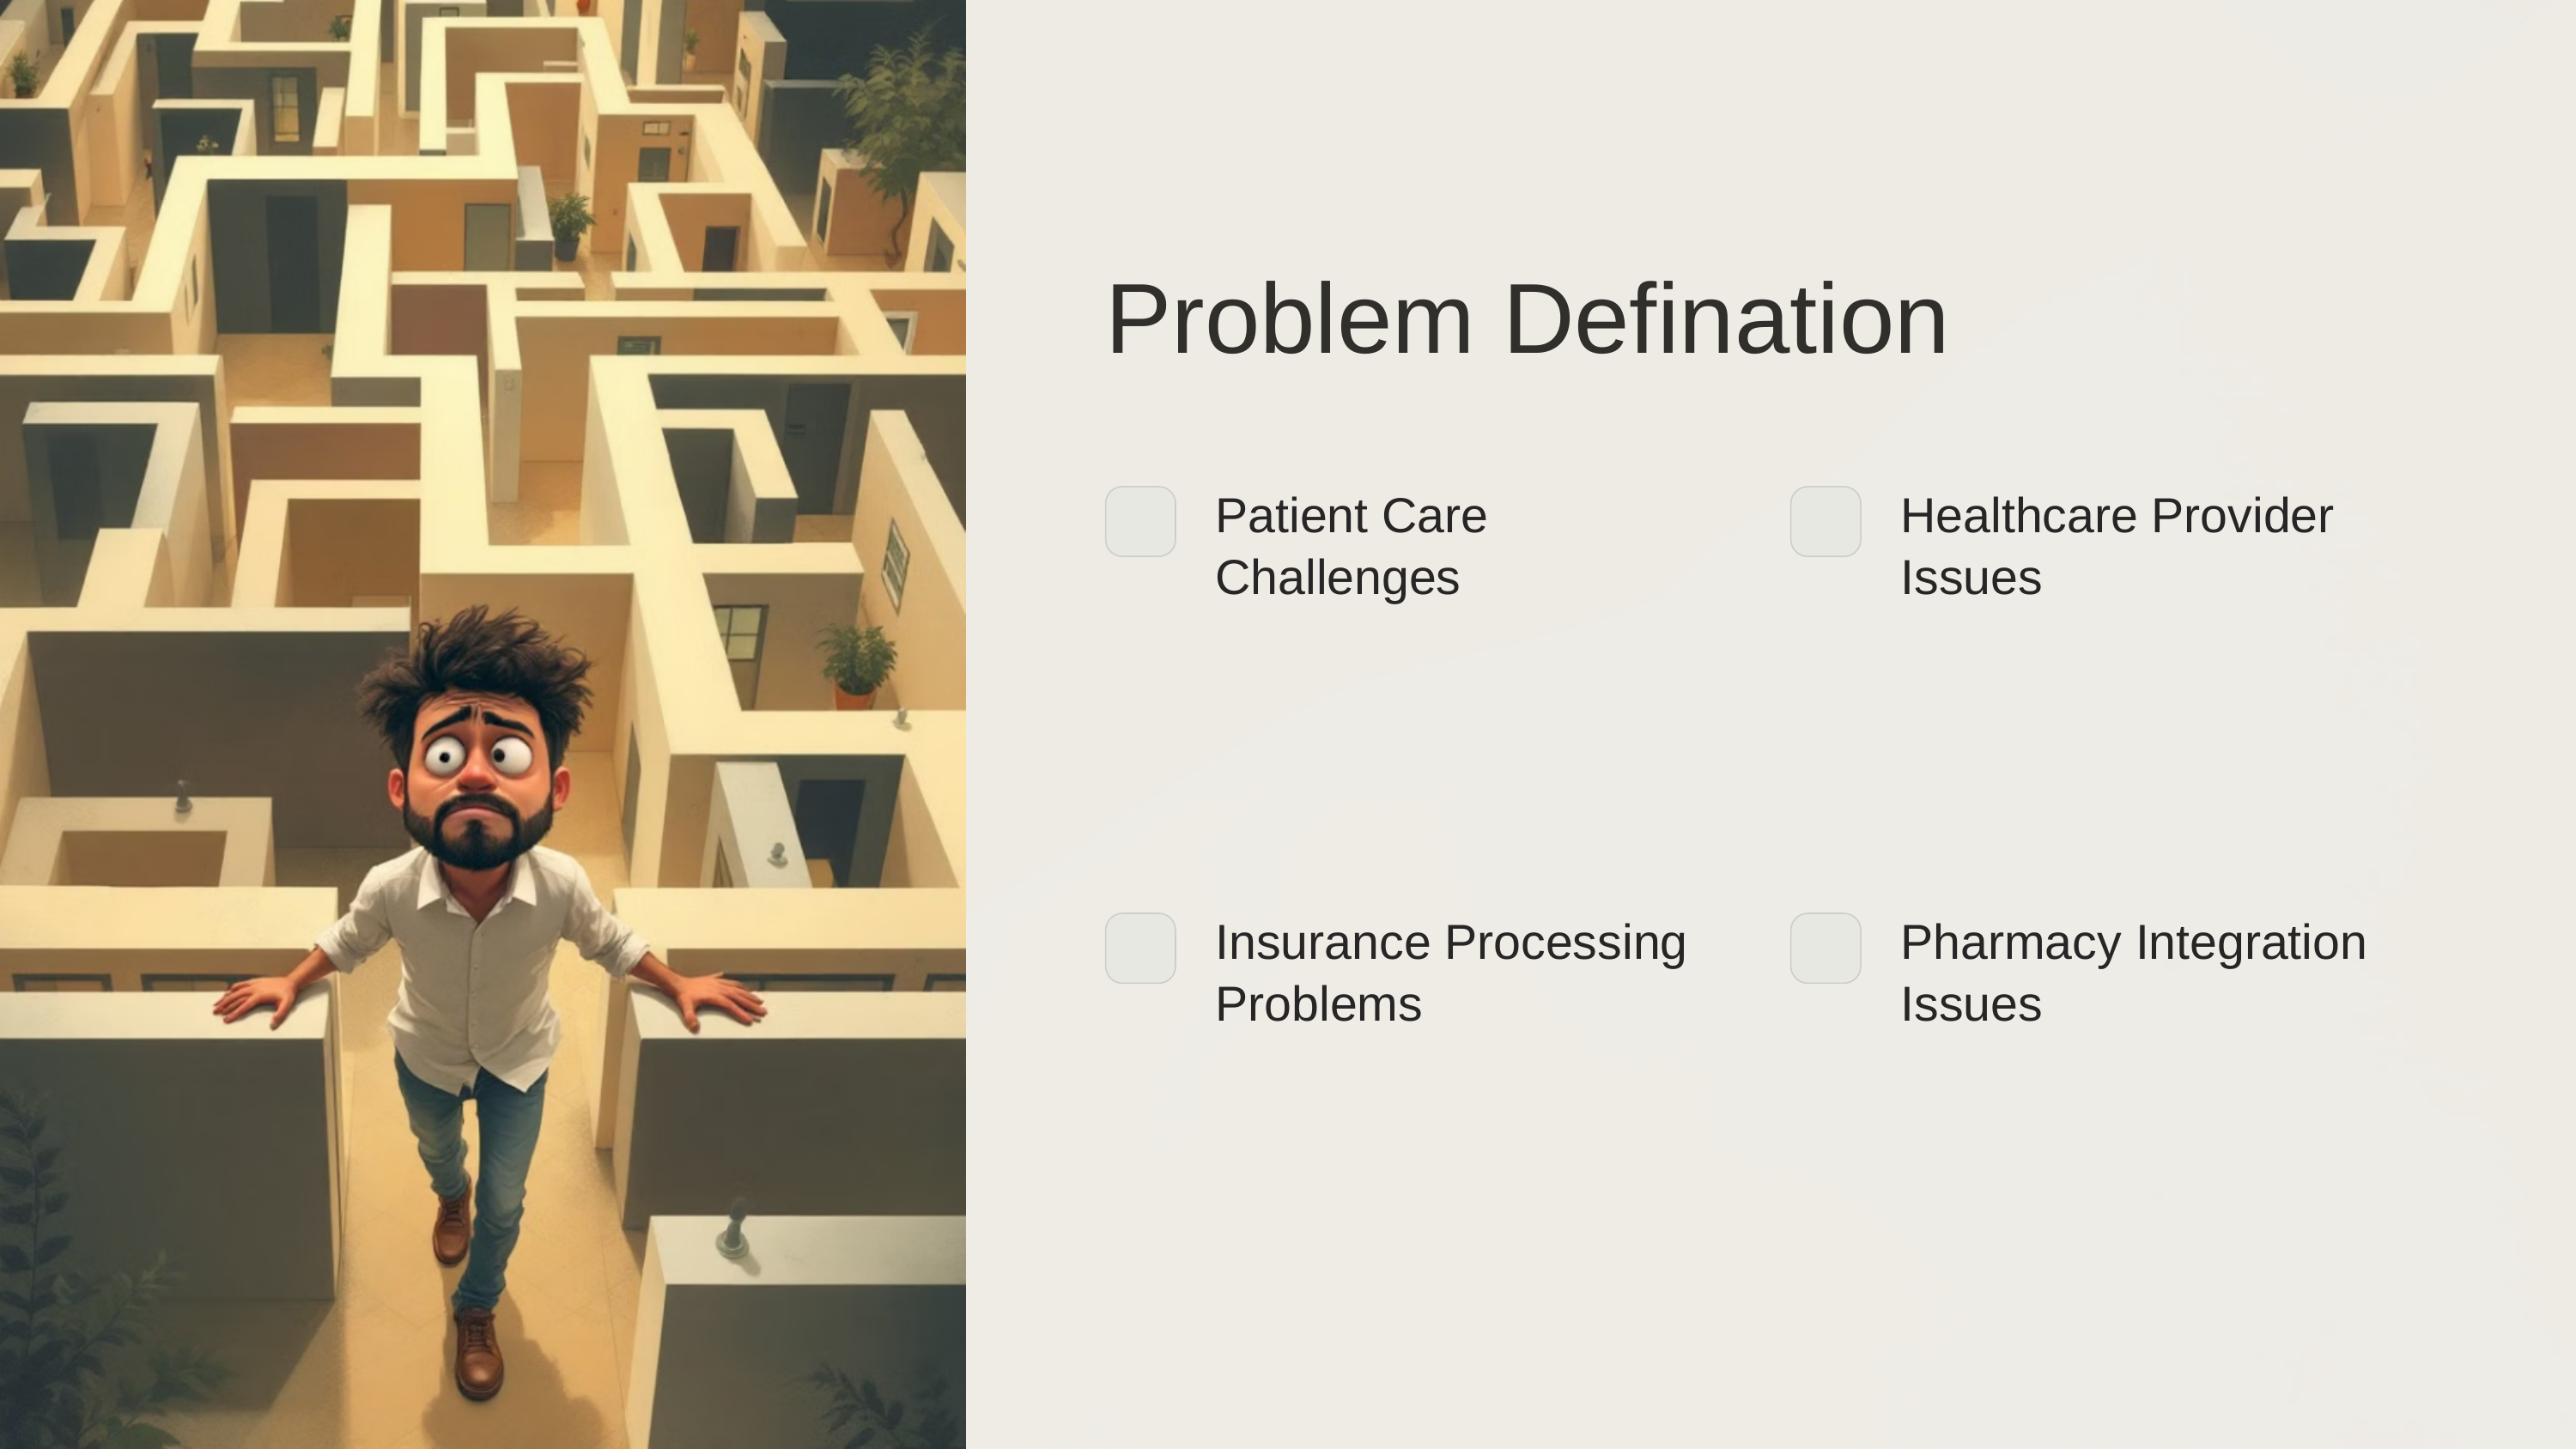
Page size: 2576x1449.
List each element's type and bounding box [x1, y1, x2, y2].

text_box [1789, 485, 1862, 558]
text_box [0, 0, 2576, 1449]
text_box [1104, 912, 1177, 985]
text_box [1789, 912, 1862, 985]
text_box [1104, 485, 1177, 558]
